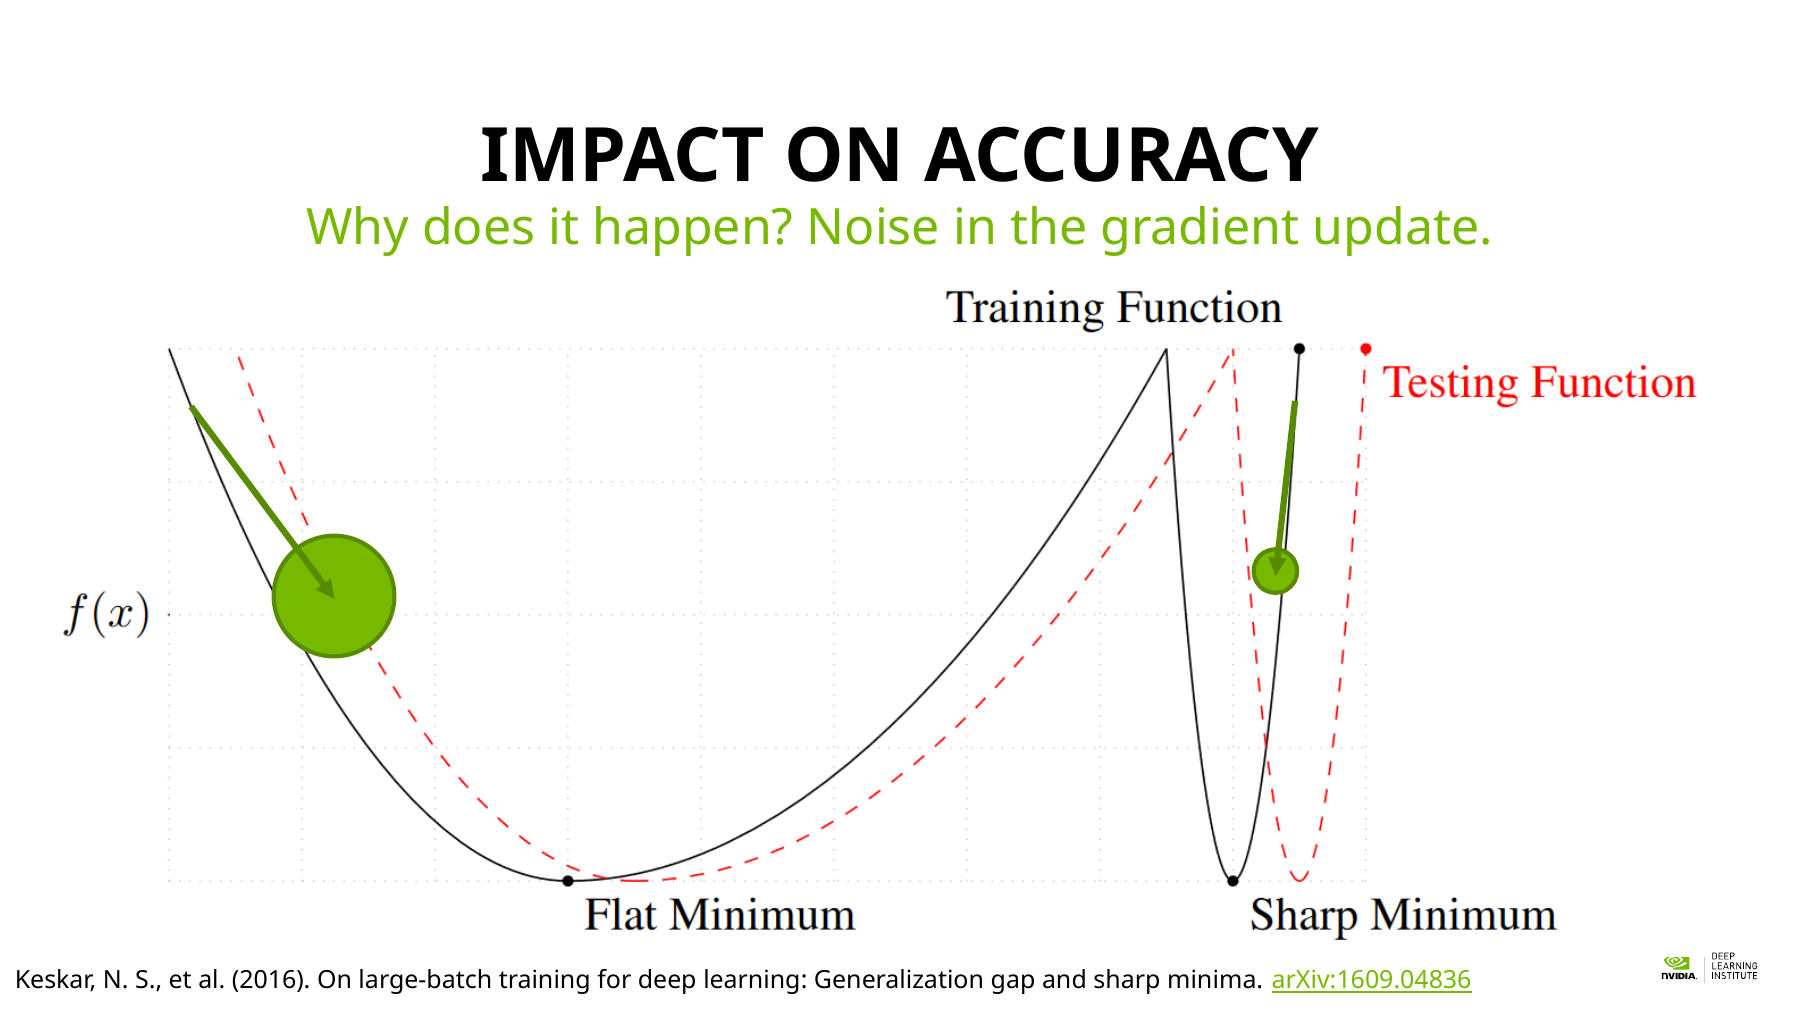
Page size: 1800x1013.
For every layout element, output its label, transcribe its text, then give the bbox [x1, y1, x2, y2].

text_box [1275, 400, 1296, 577]
text_box Keskar, N. S., et al. (2016). On large-batch training for deep learning: Generalization gap and sharp minima. arXiv:1609.04836 [0, 956, 1739, 1006]
list Why does it happen? Noise in the gradient update. [81, 193, 1719, 281]
title Impact on Accuracy [81, 108, 1719, 193]
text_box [190, 406, 335, 600]
picture [52, 271, 1708, 957]
